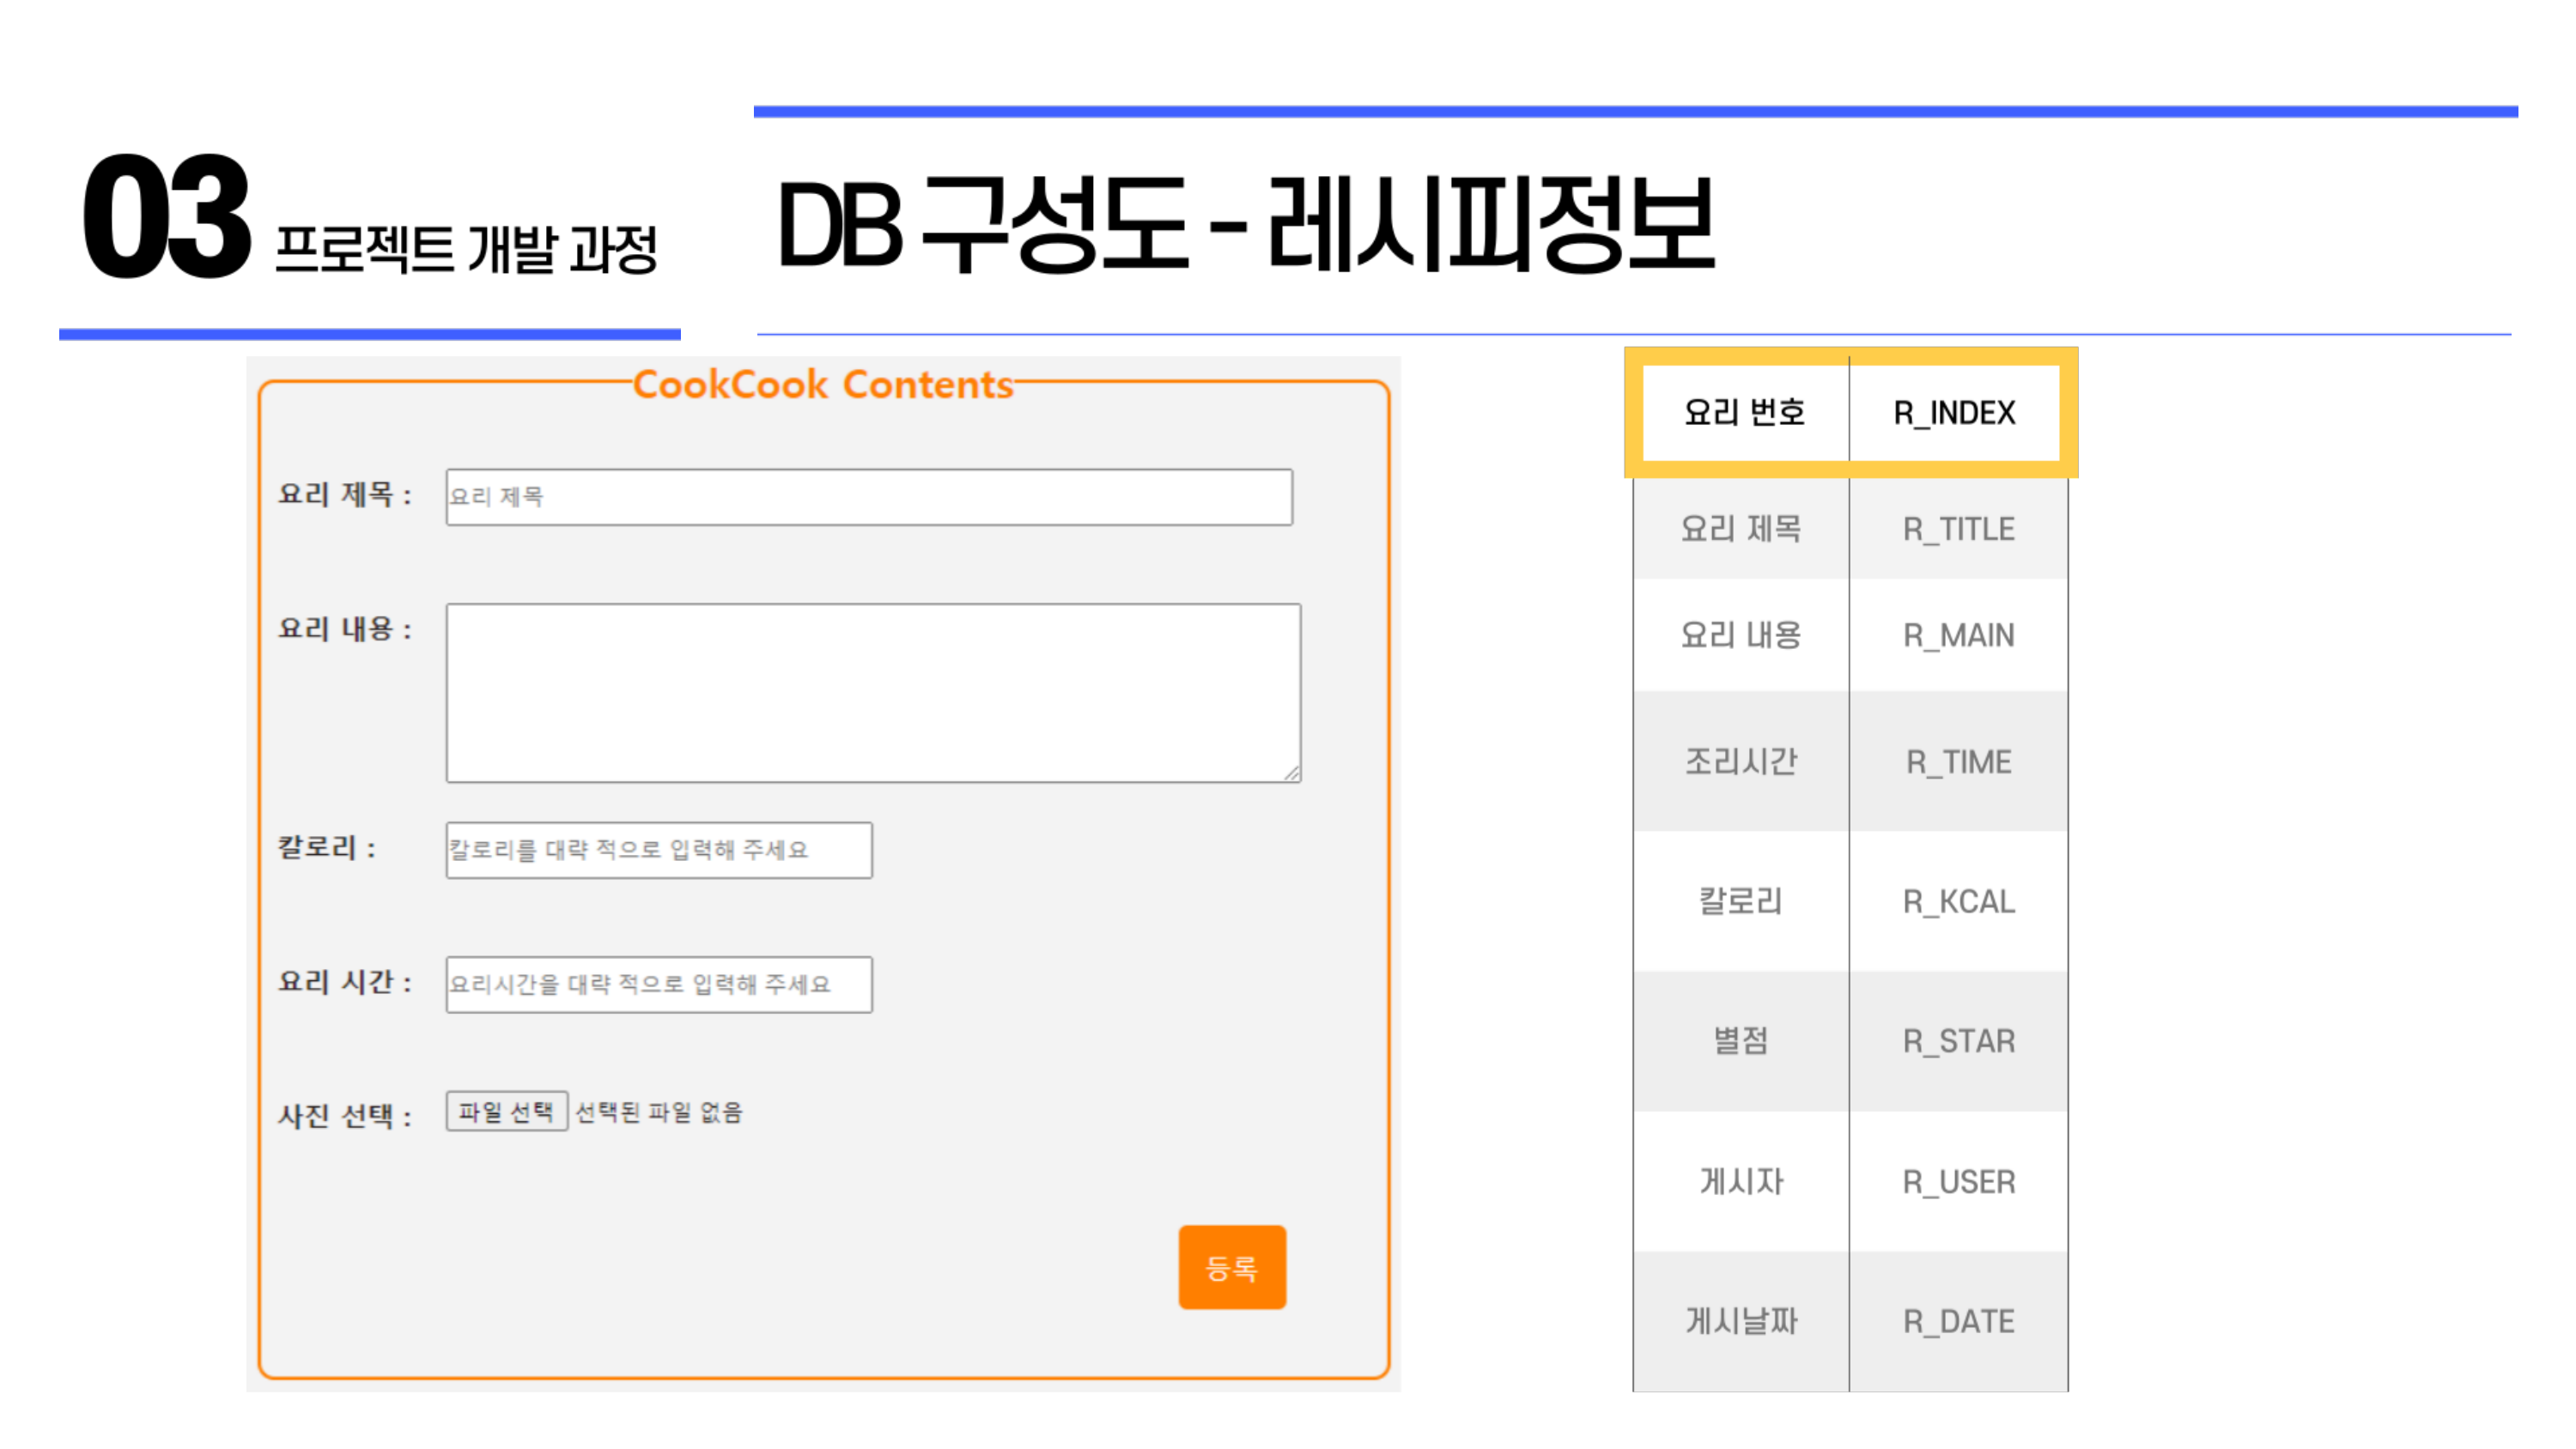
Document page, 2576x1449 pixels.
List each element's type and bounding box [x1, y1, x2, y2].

text_box [59, 312, 681, 358]
text_box [756, 331, 1411, 338]
picture [758, 0, 2287, 1449]
text_box [2293, 331, 2512, 338]
picture [56, 87, 681, 348]
text_box [2293, 89, 2519, 135]
text_box [754, 89, 1411, 135]
text_box [246, 356, 1403, 1392]
